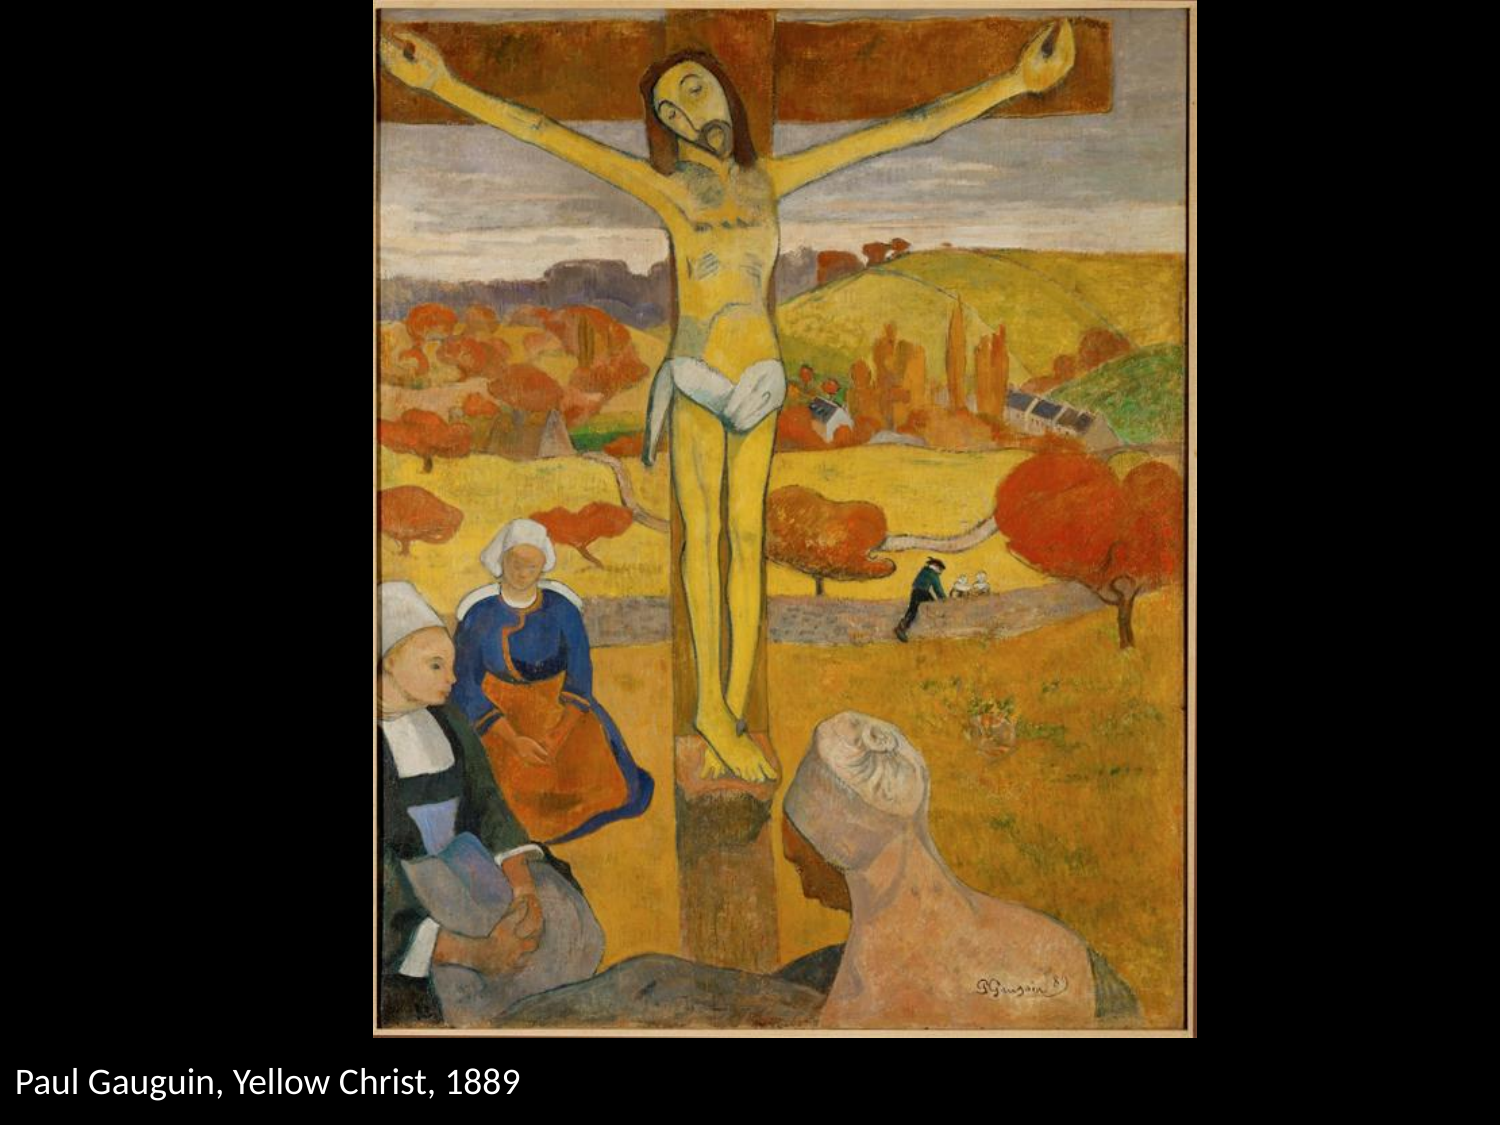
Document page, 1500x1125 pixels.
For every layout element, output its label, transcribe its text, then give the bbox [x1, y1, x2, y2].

picture [373, 0, 1197, 1038]
text_box Paul Gauguin, Yellow Christ, 1889 [0, 1049, 1500, 1109]
